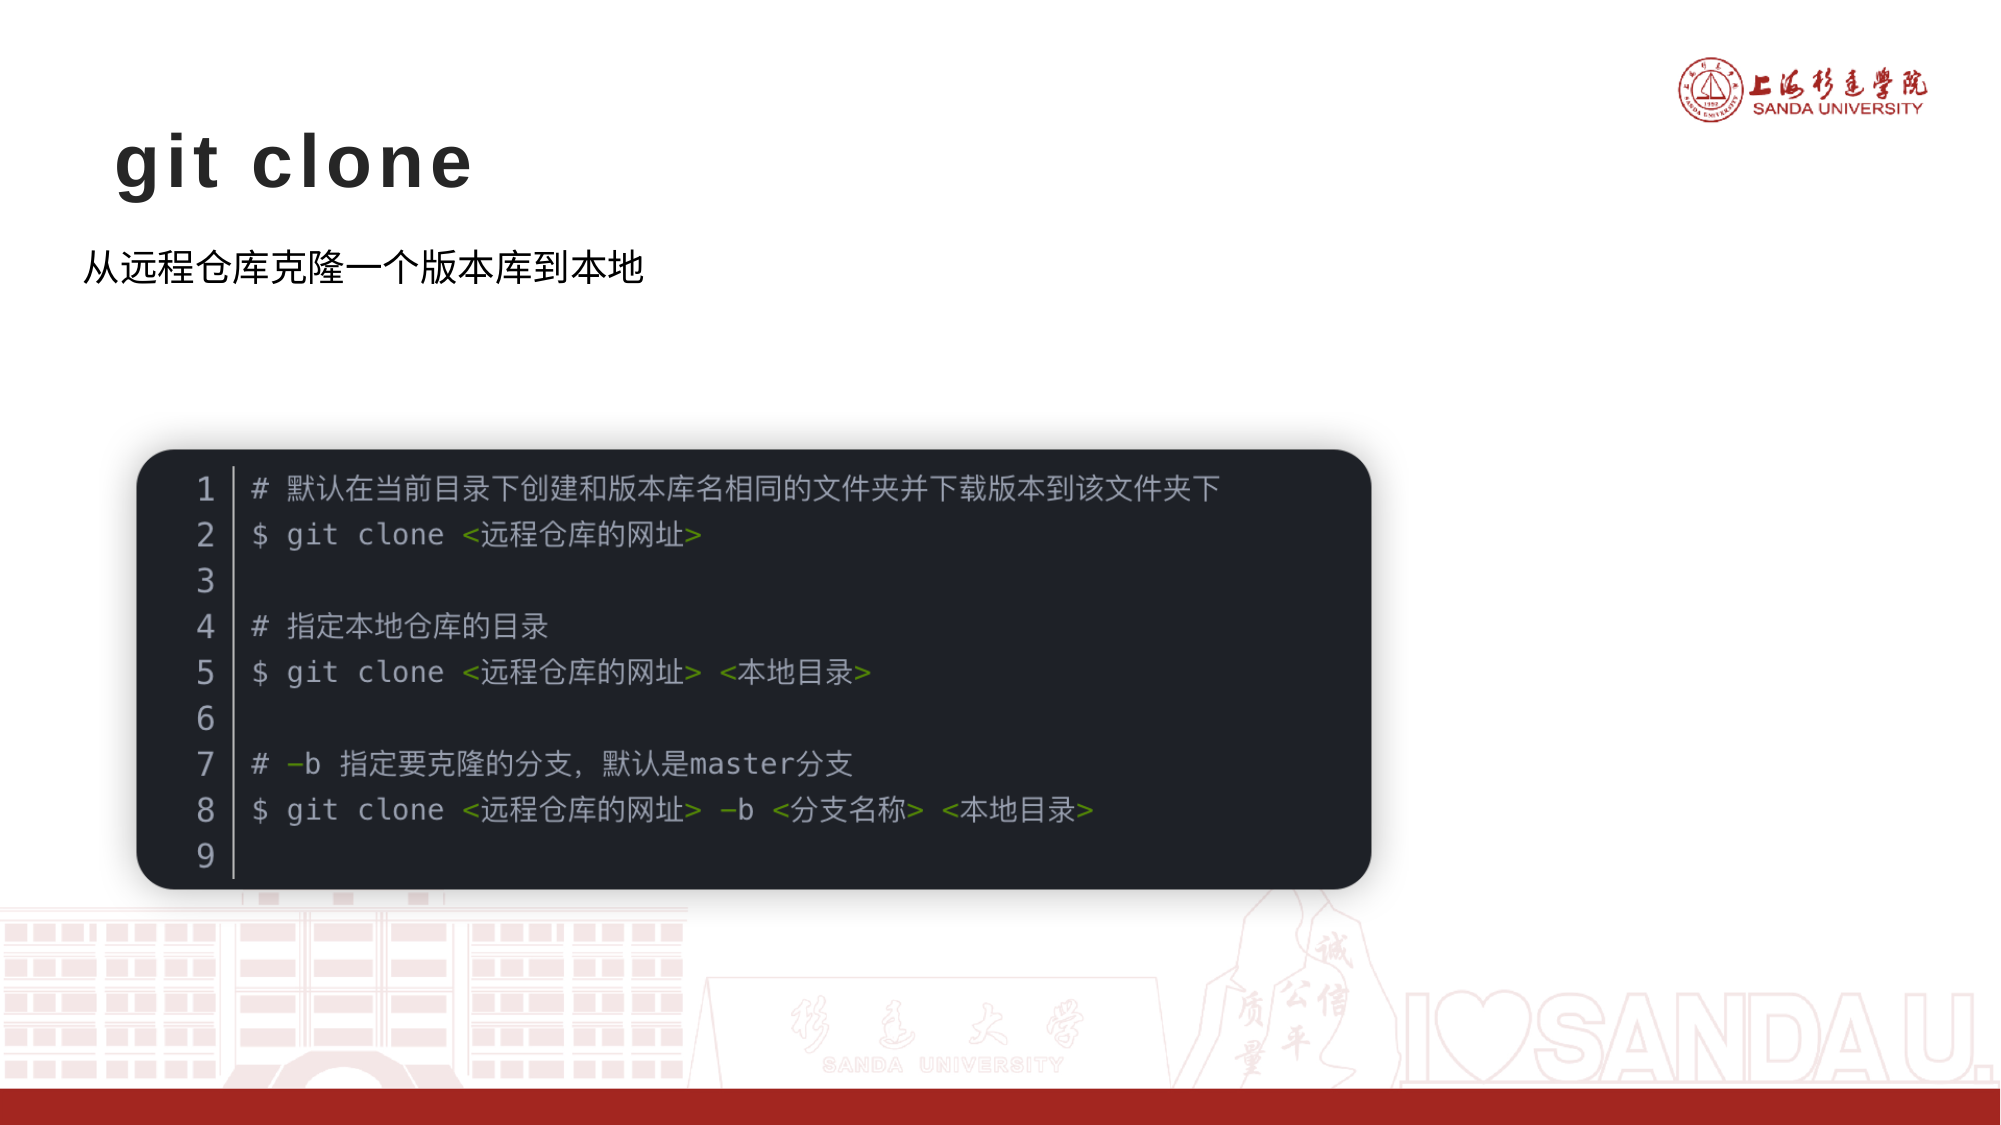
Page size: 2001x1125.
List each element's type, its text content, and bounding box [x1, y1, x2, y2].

picture [0, 0, 2001, 1125]
title git clone [99, 99, 1900, 216]
text_box 从远程仓库克隆一个版本库到本地 [68, 236, 1068, 296]
